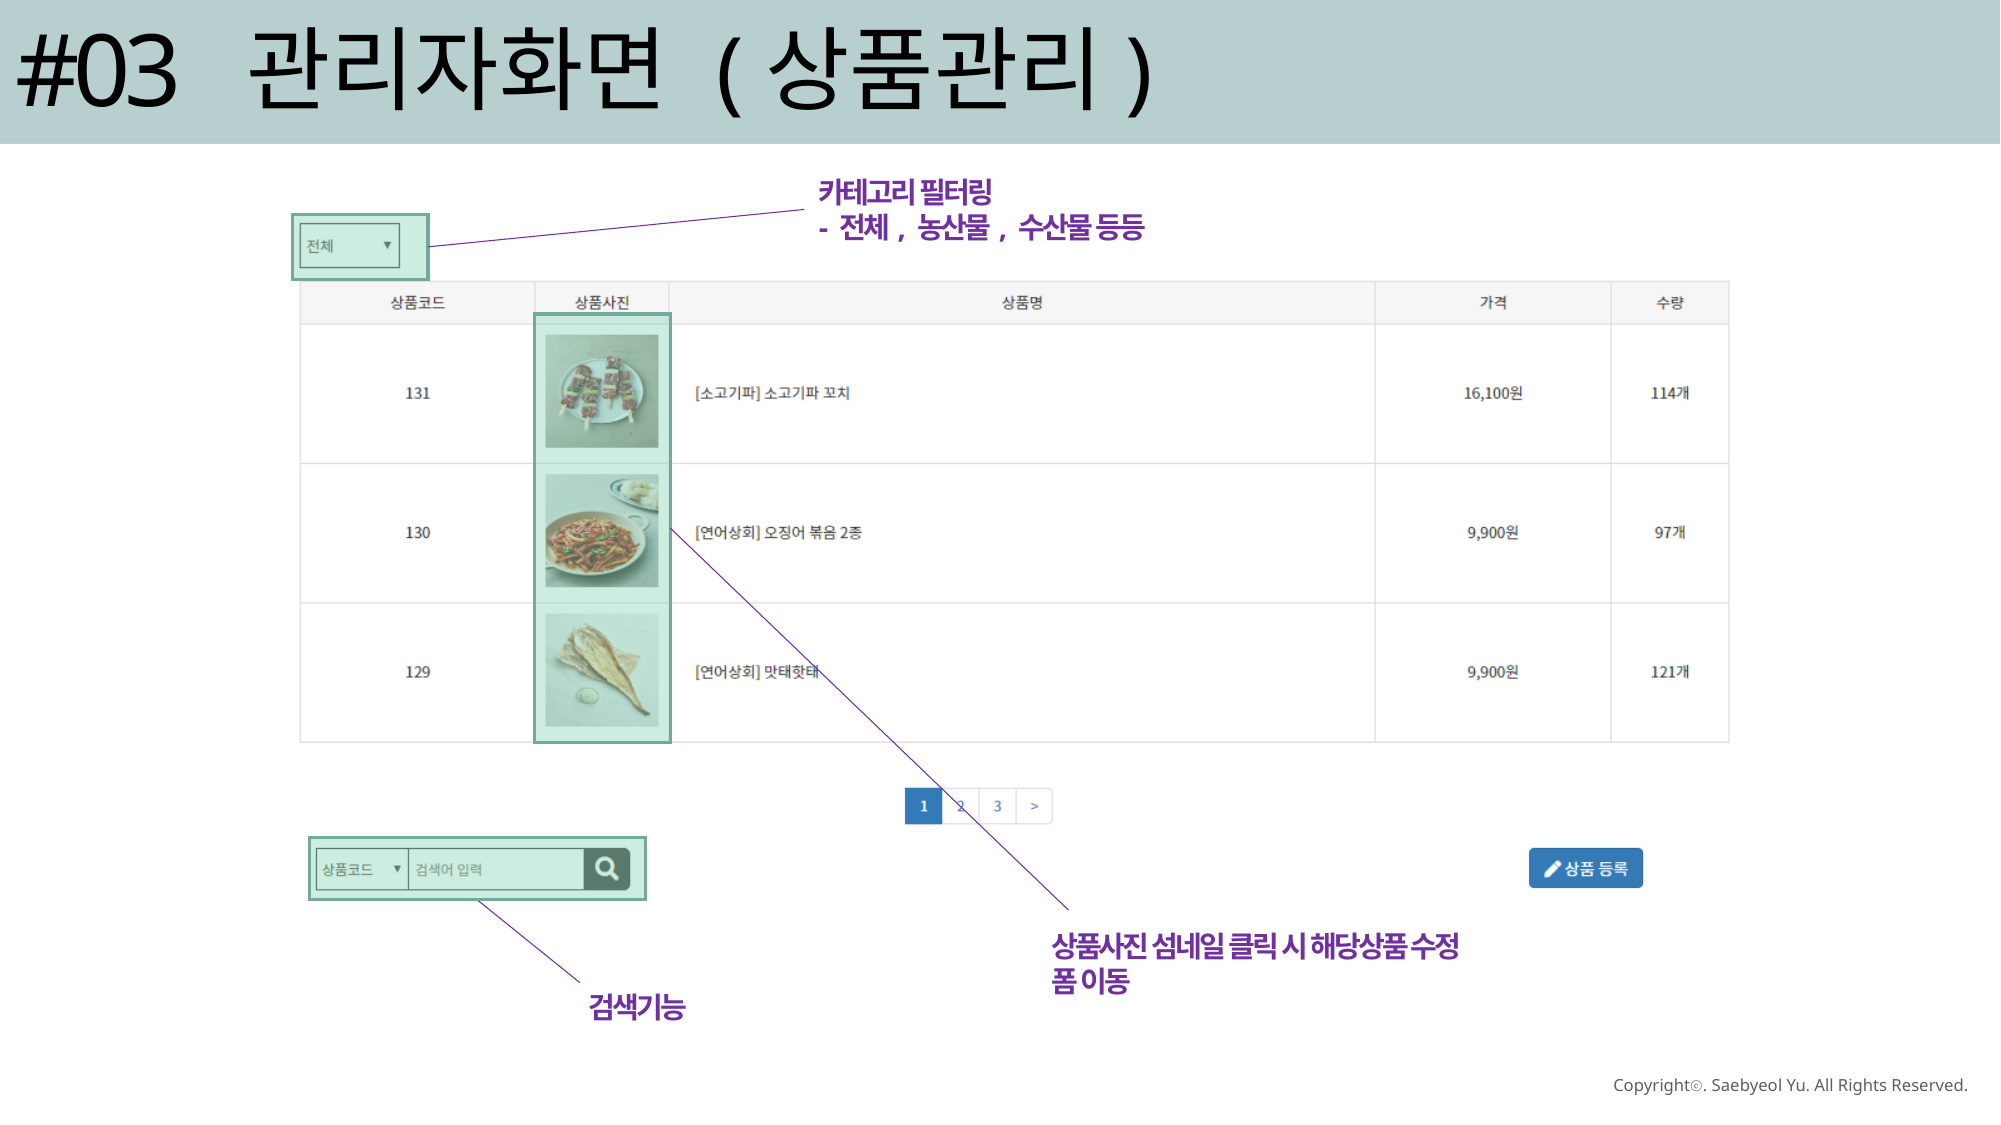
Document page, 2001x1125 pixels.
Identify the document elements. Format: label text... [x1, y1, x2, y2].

picture [1069, 756, 1663, 894]
picture [281, 202, 1746, 743]
text_box 카테고리 필터링 - 전체, 농산물, 수산물 등등 [804, 167, 1452, 202]
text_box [428, 210, 805, 247]
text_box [477, 899, 580, 983]
text_box 검색기능 [573, 982, 703, 1033]
picture [302, 756, 670, 894]
text_box [308, 894, 646, 901]
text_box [0, 0, 2000, 144]
text_box 상품사진 섬네일 클릭 시 해당상품 수정 폼 이동 [1036, 920, 1491, 1006]
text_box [670, 528, 1069, 911]
